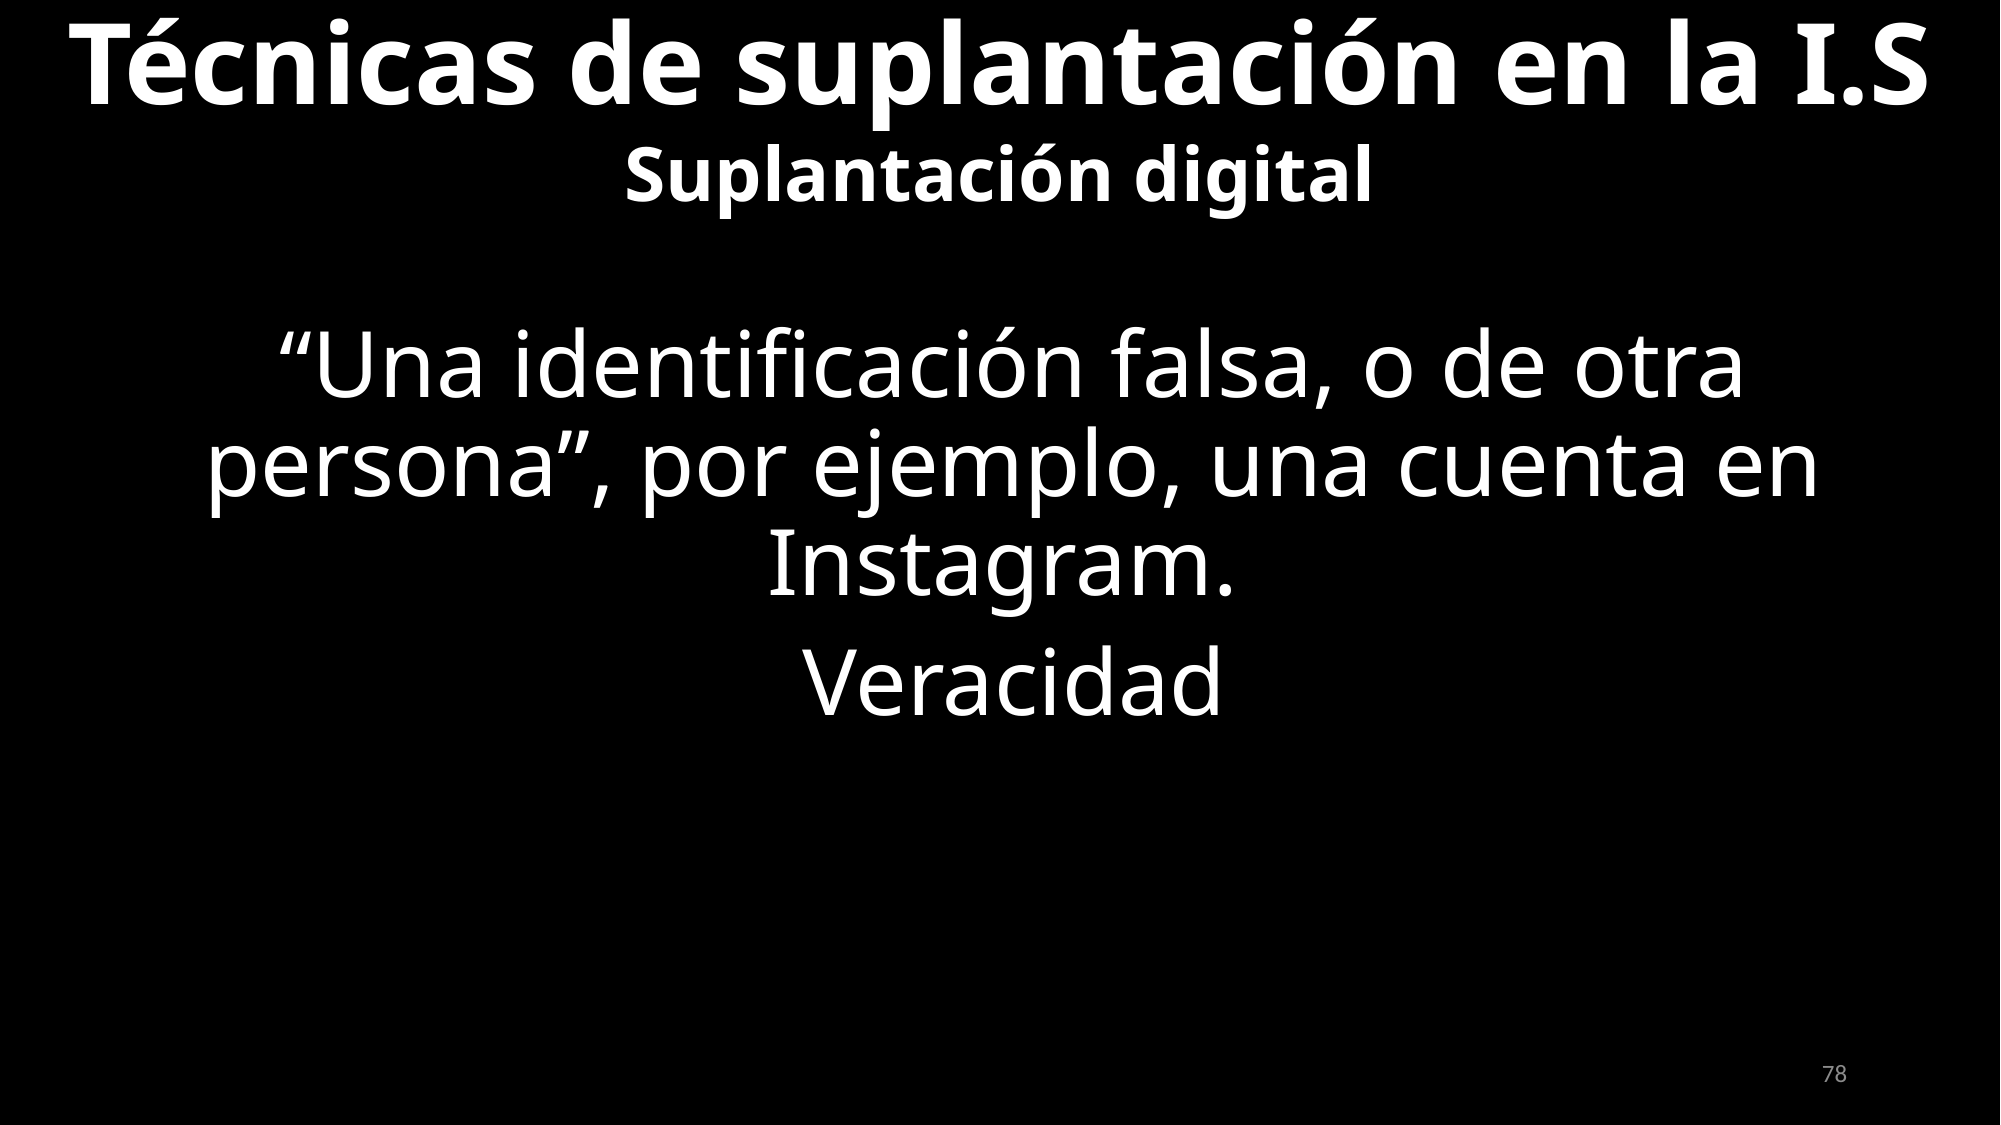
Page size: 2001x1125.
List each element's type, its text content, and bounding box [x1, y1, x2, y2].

slide_number 78 [1412, 1042, 1863, 1103]
text_box Técnicas de suplantación en la I.S Suplantación digital [0, 0, 2000, 315]
text_box “Una identificación falsa, o de otra persona”, por ejemplo, una cuenta en Instagram. Veracidad [117, 179, 1912, 927]
